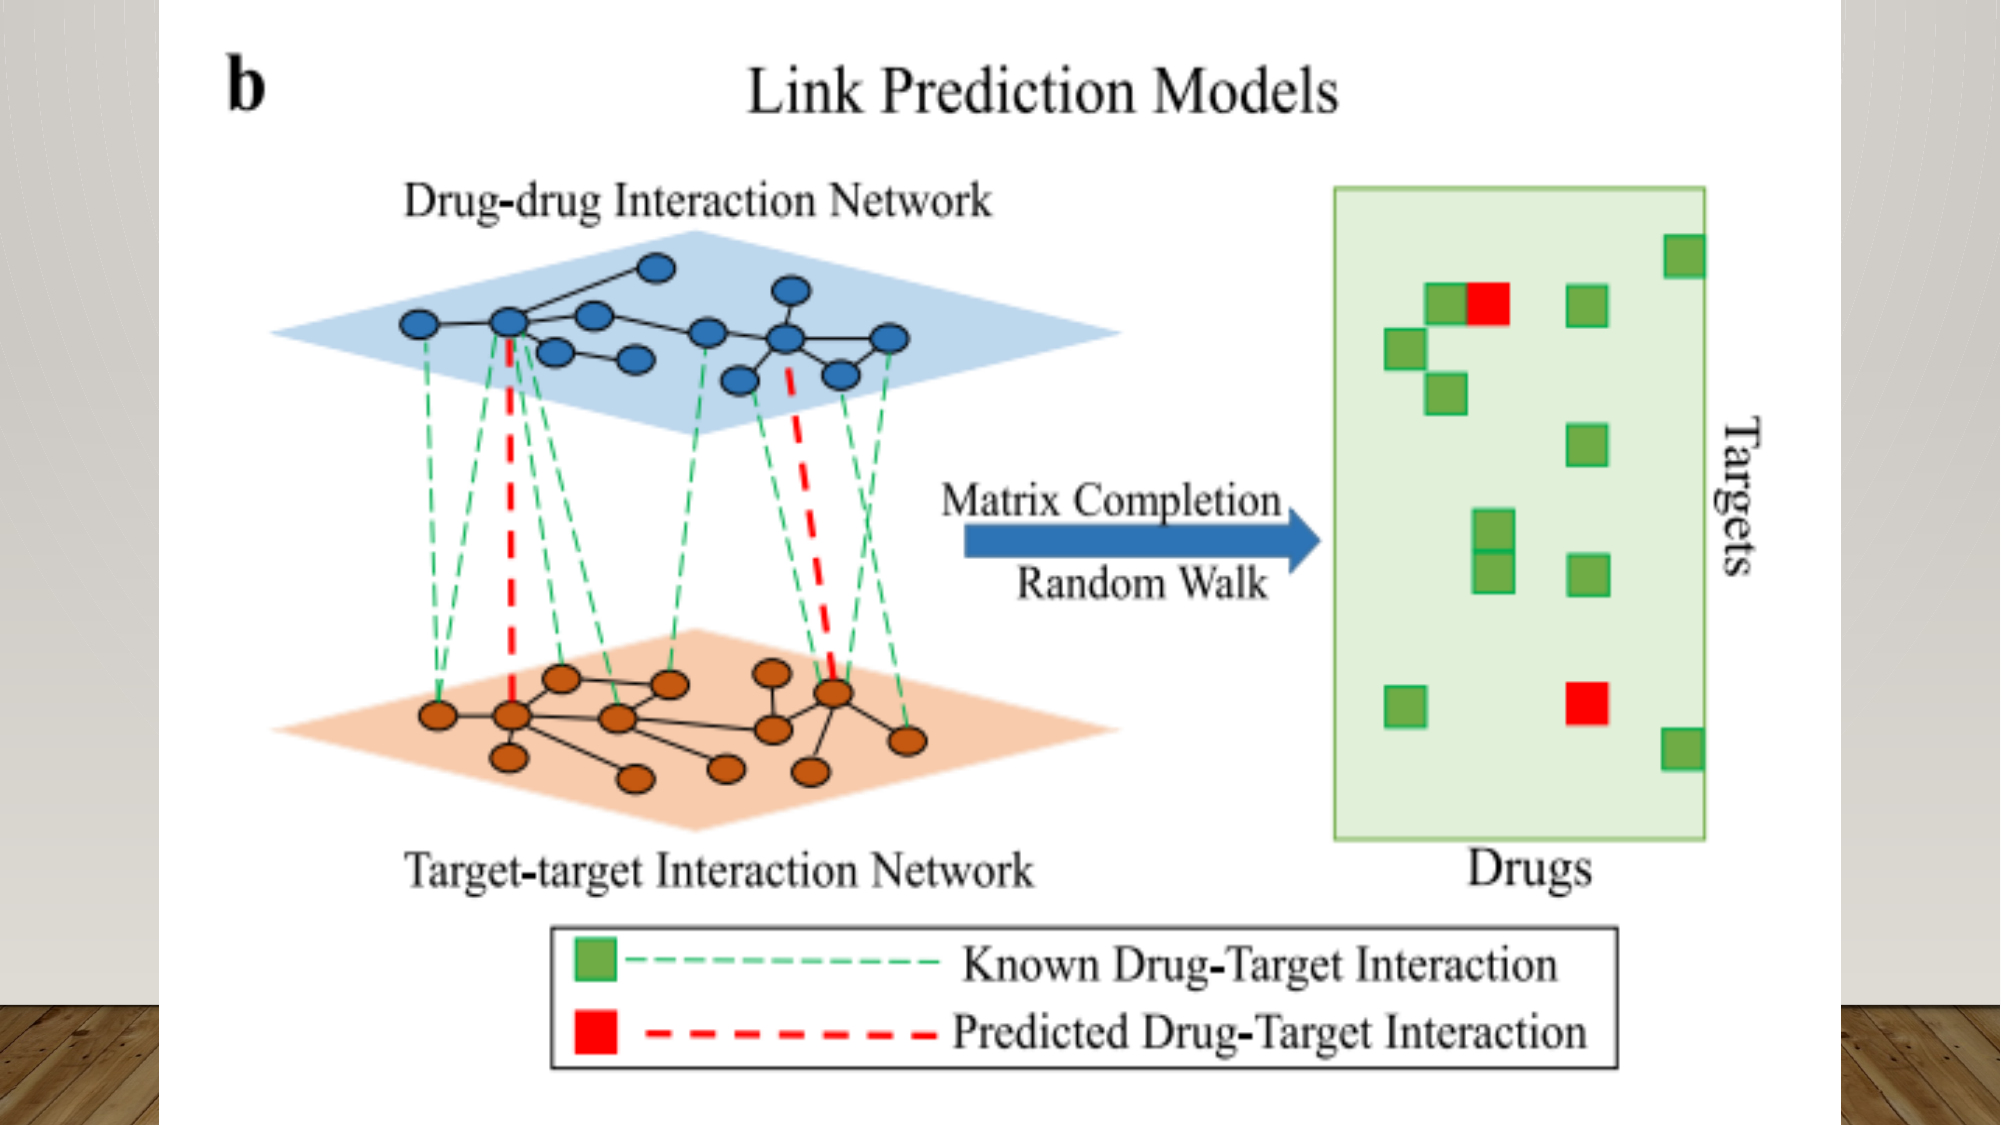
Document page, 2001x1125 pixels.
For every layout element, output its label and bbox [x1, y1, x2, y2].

picture [1841, 1005, 2000, 1125]
picture [0, 1005, 159, 1125]
list [159, 0, 1841, 1125]
